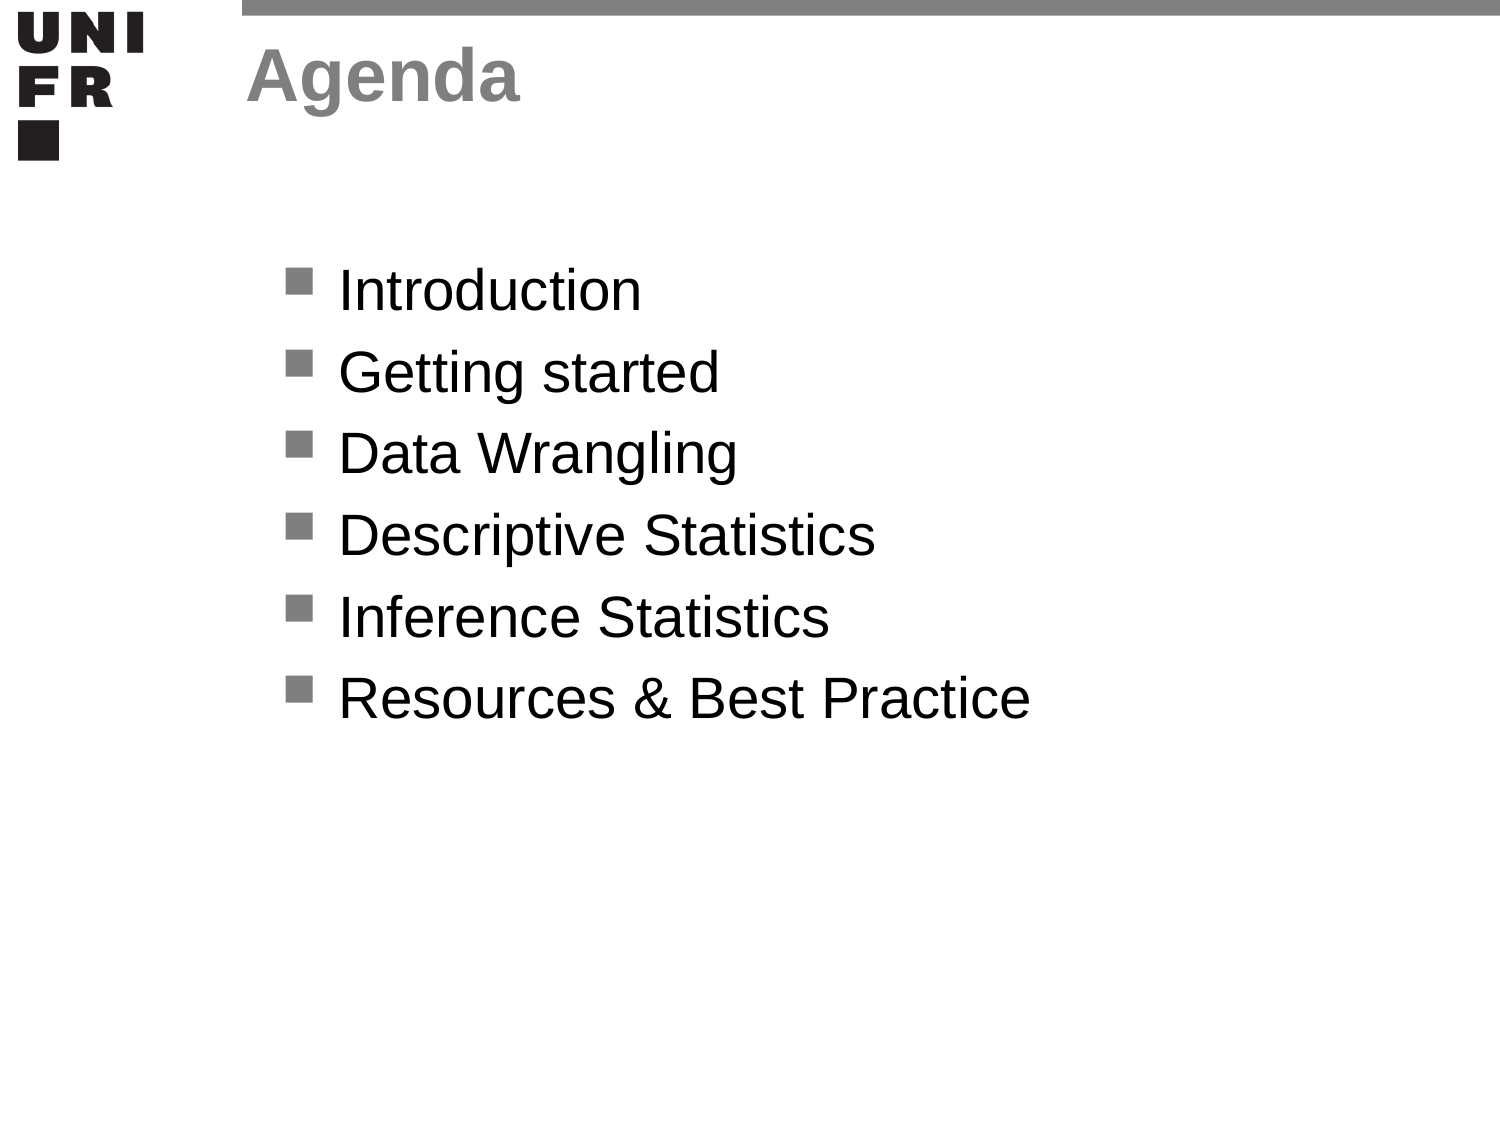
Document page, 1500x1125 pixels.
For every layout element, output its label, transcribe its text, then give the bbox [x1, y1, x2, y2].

picture [17, 11, 144, 161]
title Agenda [230, 19, 1500, 173]
list Introduction Getting started Data Wrangling Descriptive Statistics Inference Statistics Resources & Best Practice [267, 244, 1500, 1084]
